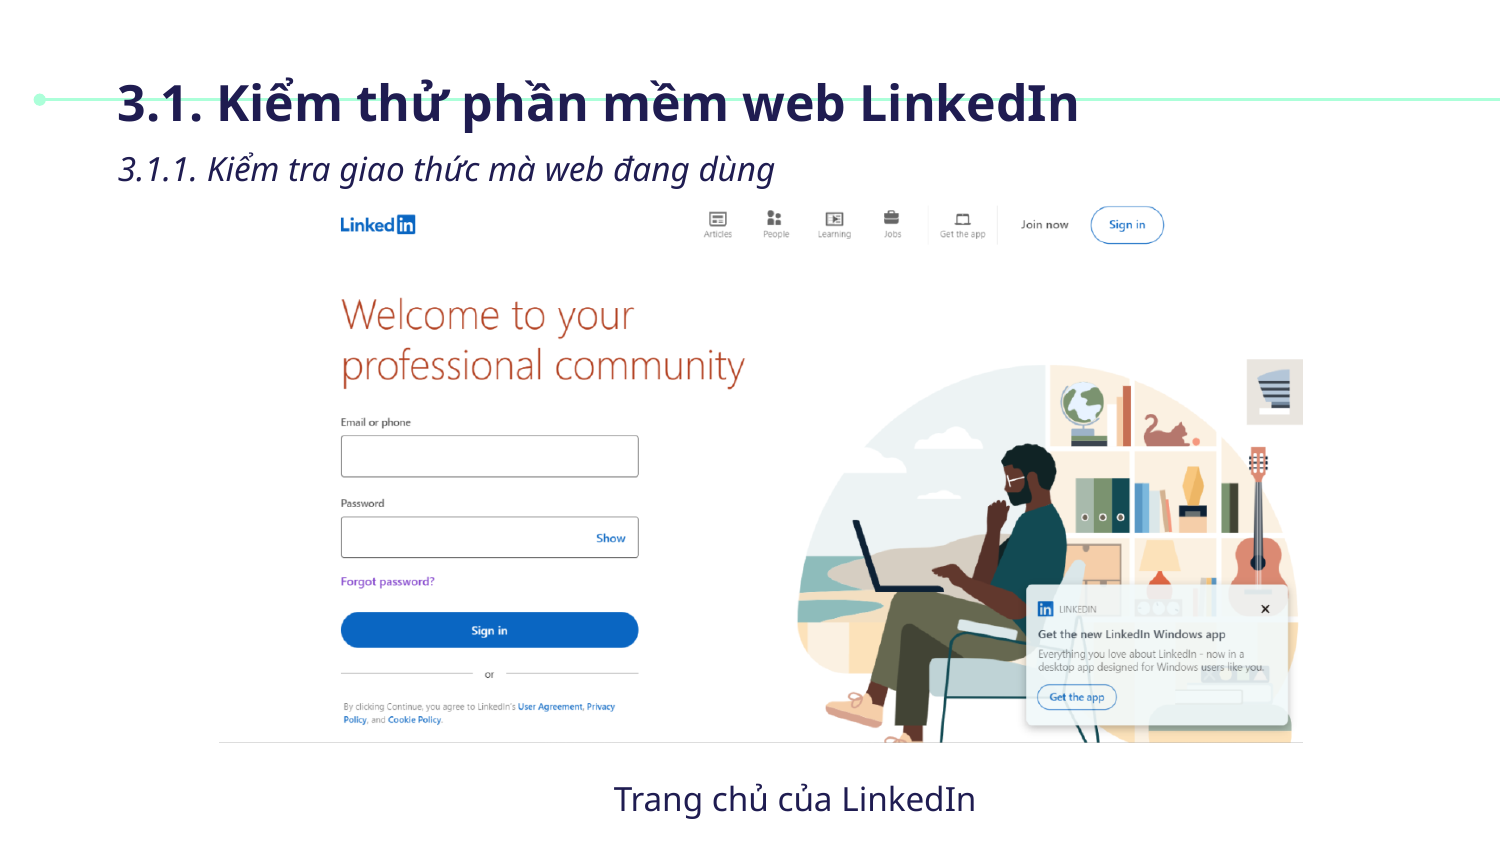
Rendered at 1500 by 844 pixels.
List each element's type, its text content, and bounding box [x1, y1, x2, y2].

text_box 3.1.1. Kiểm tra giao thức mà web đang dùng [102, 127, 1324, 197]
picture [219, 195, 1304, 743]
text_box 3.1. Kiểm thử phần mềm web LinkedIn [102, 56, 1377, 145]
list Trang chủ của LinkedIn [576, 762, 1060, 836]
